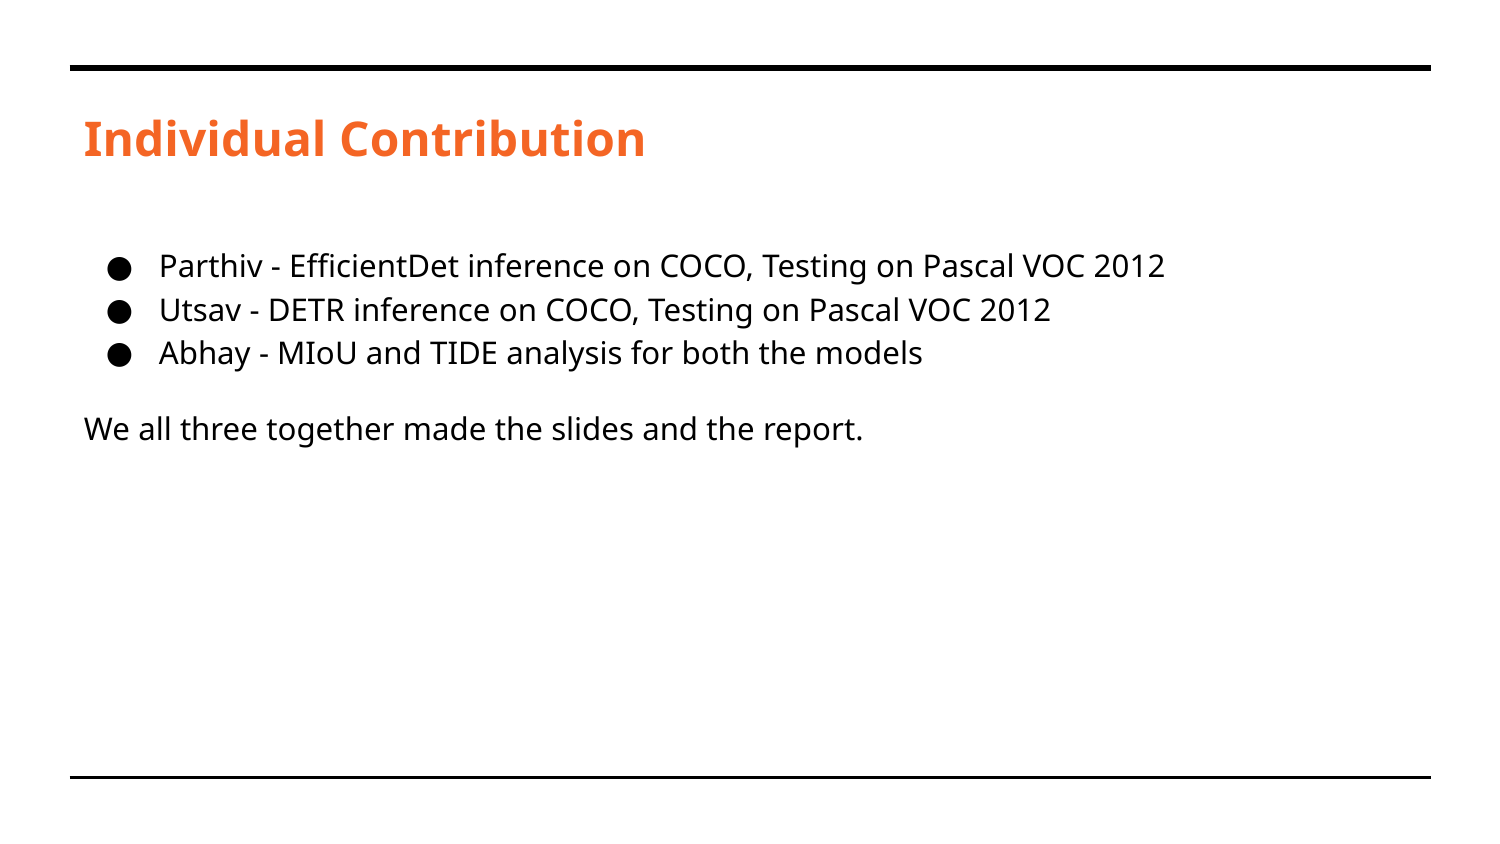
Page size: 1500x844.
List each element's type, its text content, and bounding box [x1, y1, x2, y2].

title Individual Contribution [68, 84, 1432, 190]
list Parthiv - EfficientDet inference on COCO, Testing on Pascal VOC 2012 Utsav - DETR inference on COCO, Testing on Pascal VOC 2012 Abhay - MIoU and TIDE analysis for both the models We all three together made the slides and the report. [68, 226, 1432, 482]
